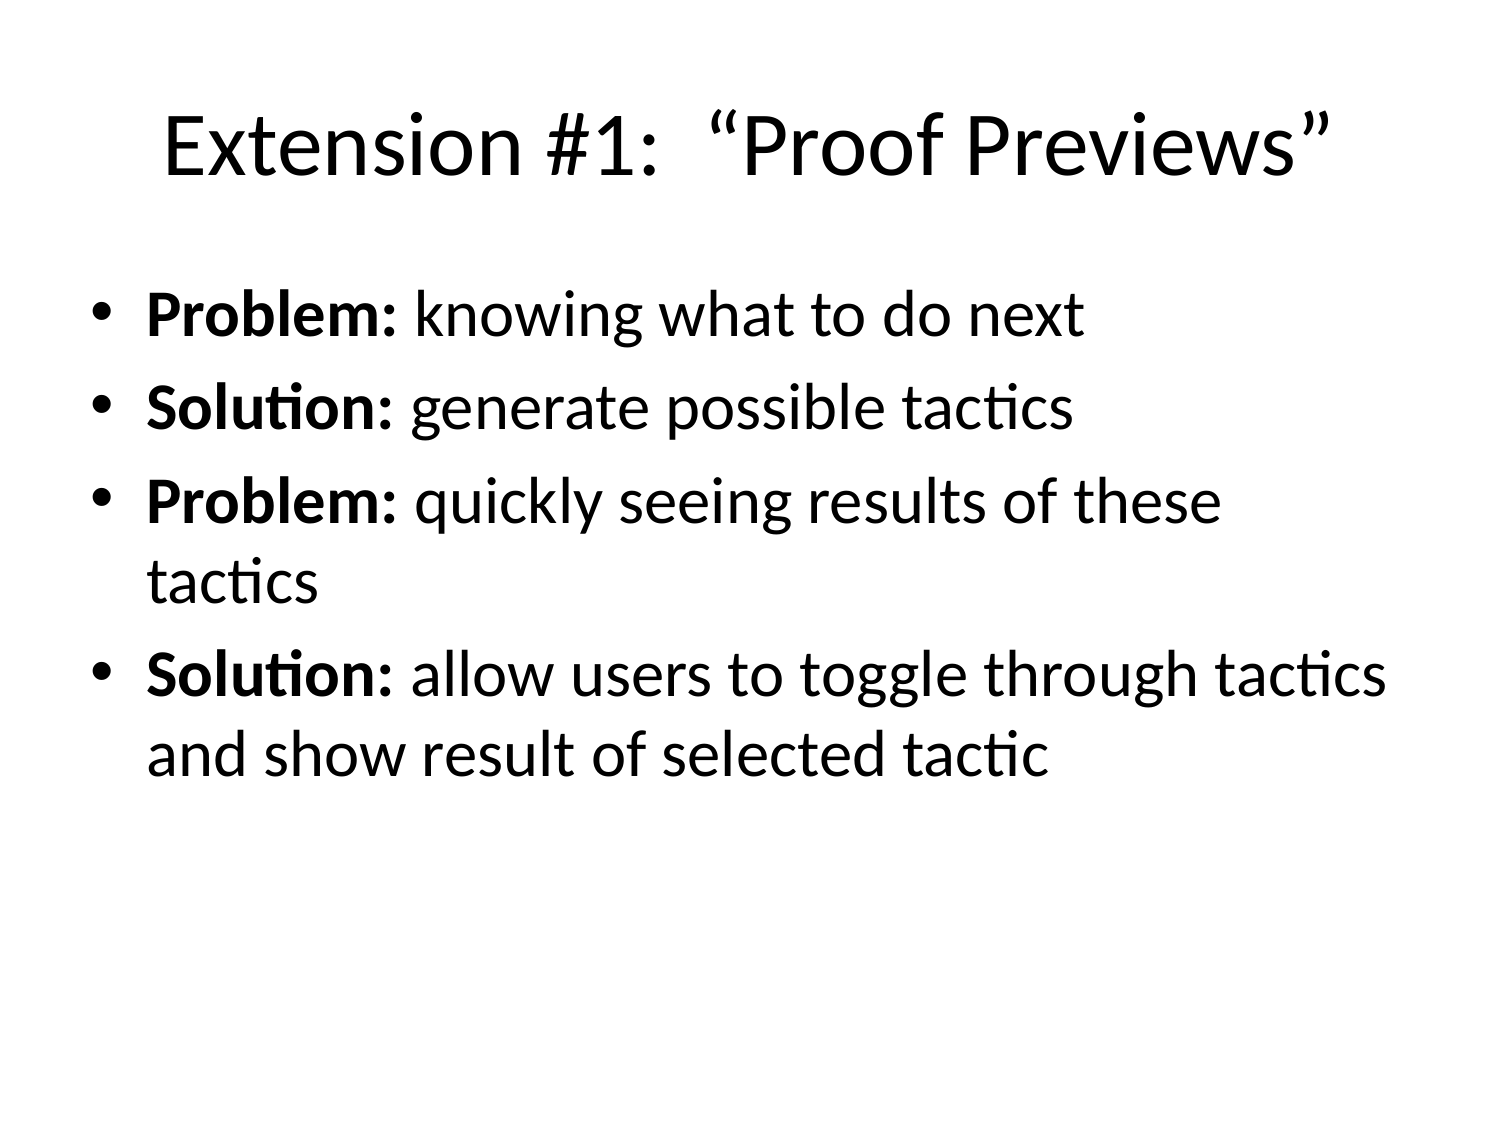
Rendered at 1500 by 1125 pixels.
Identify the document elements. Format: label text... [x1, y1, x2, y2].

title Extension #1: “Proof Previews” [75, 45, 1425, 233]
list Problem: knowing what to do next Solution: generate possible tactics Problem: quickly seeing results of these tactics Solution: allow users to toggle through tactics and show result of selected tactic [75, 262, 1425, 1005]
